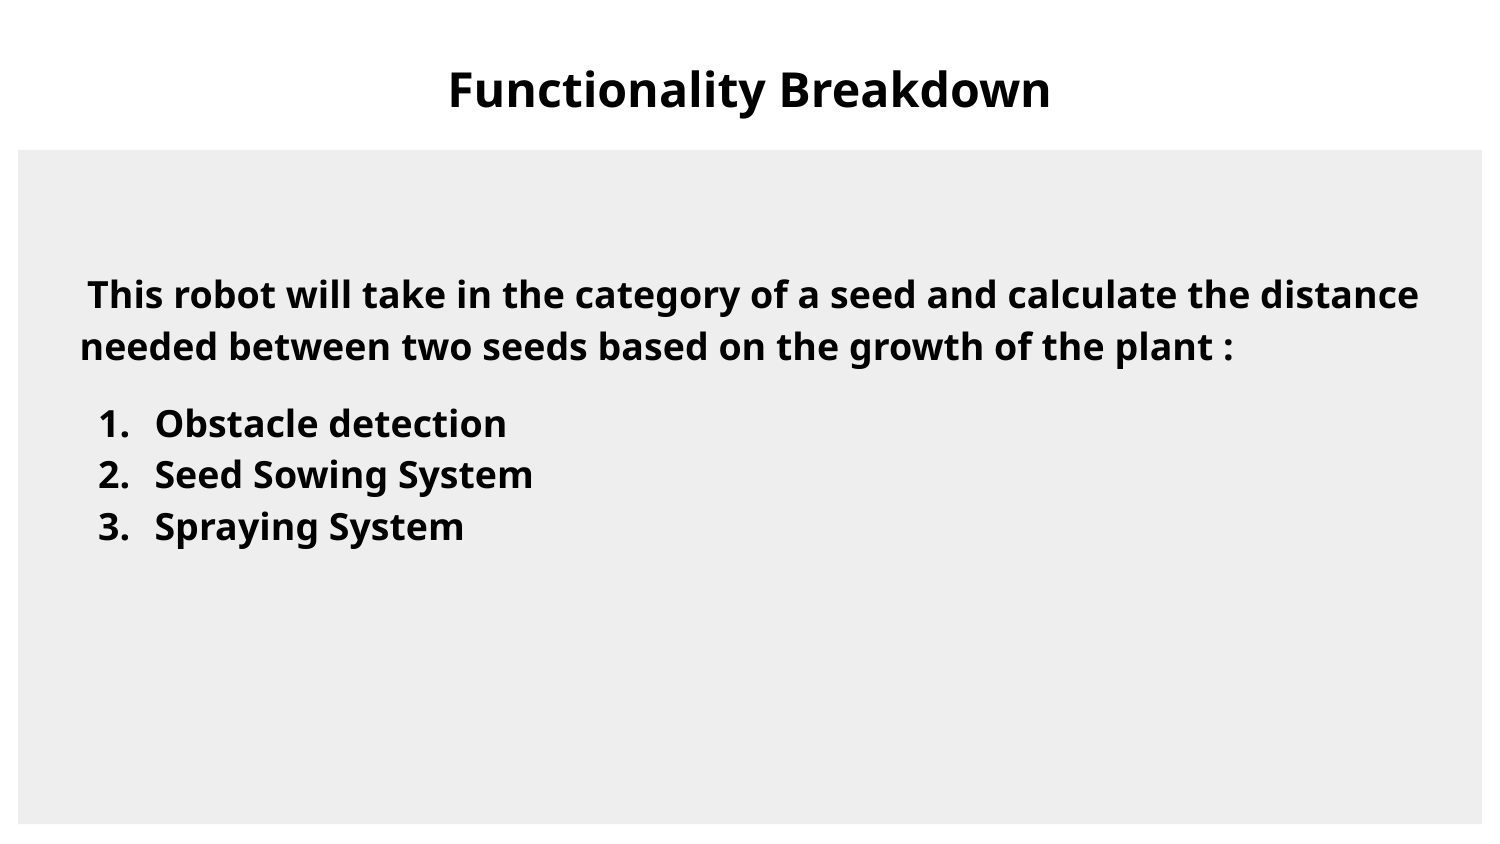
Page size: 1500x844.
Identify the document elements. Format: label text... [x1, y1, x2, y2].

text_box This robot will take in the category of a seed and calculate the distance needed between two seeds based on the growth of the plant : Obstacle detection Seed Sowing System Spraying System [64, 249, 1449, 659]
list [18, 149, 1482, 825]
title Functionality Breakdown [51, 44, 1449, 138]
list [51, 189, 1449, 750]
